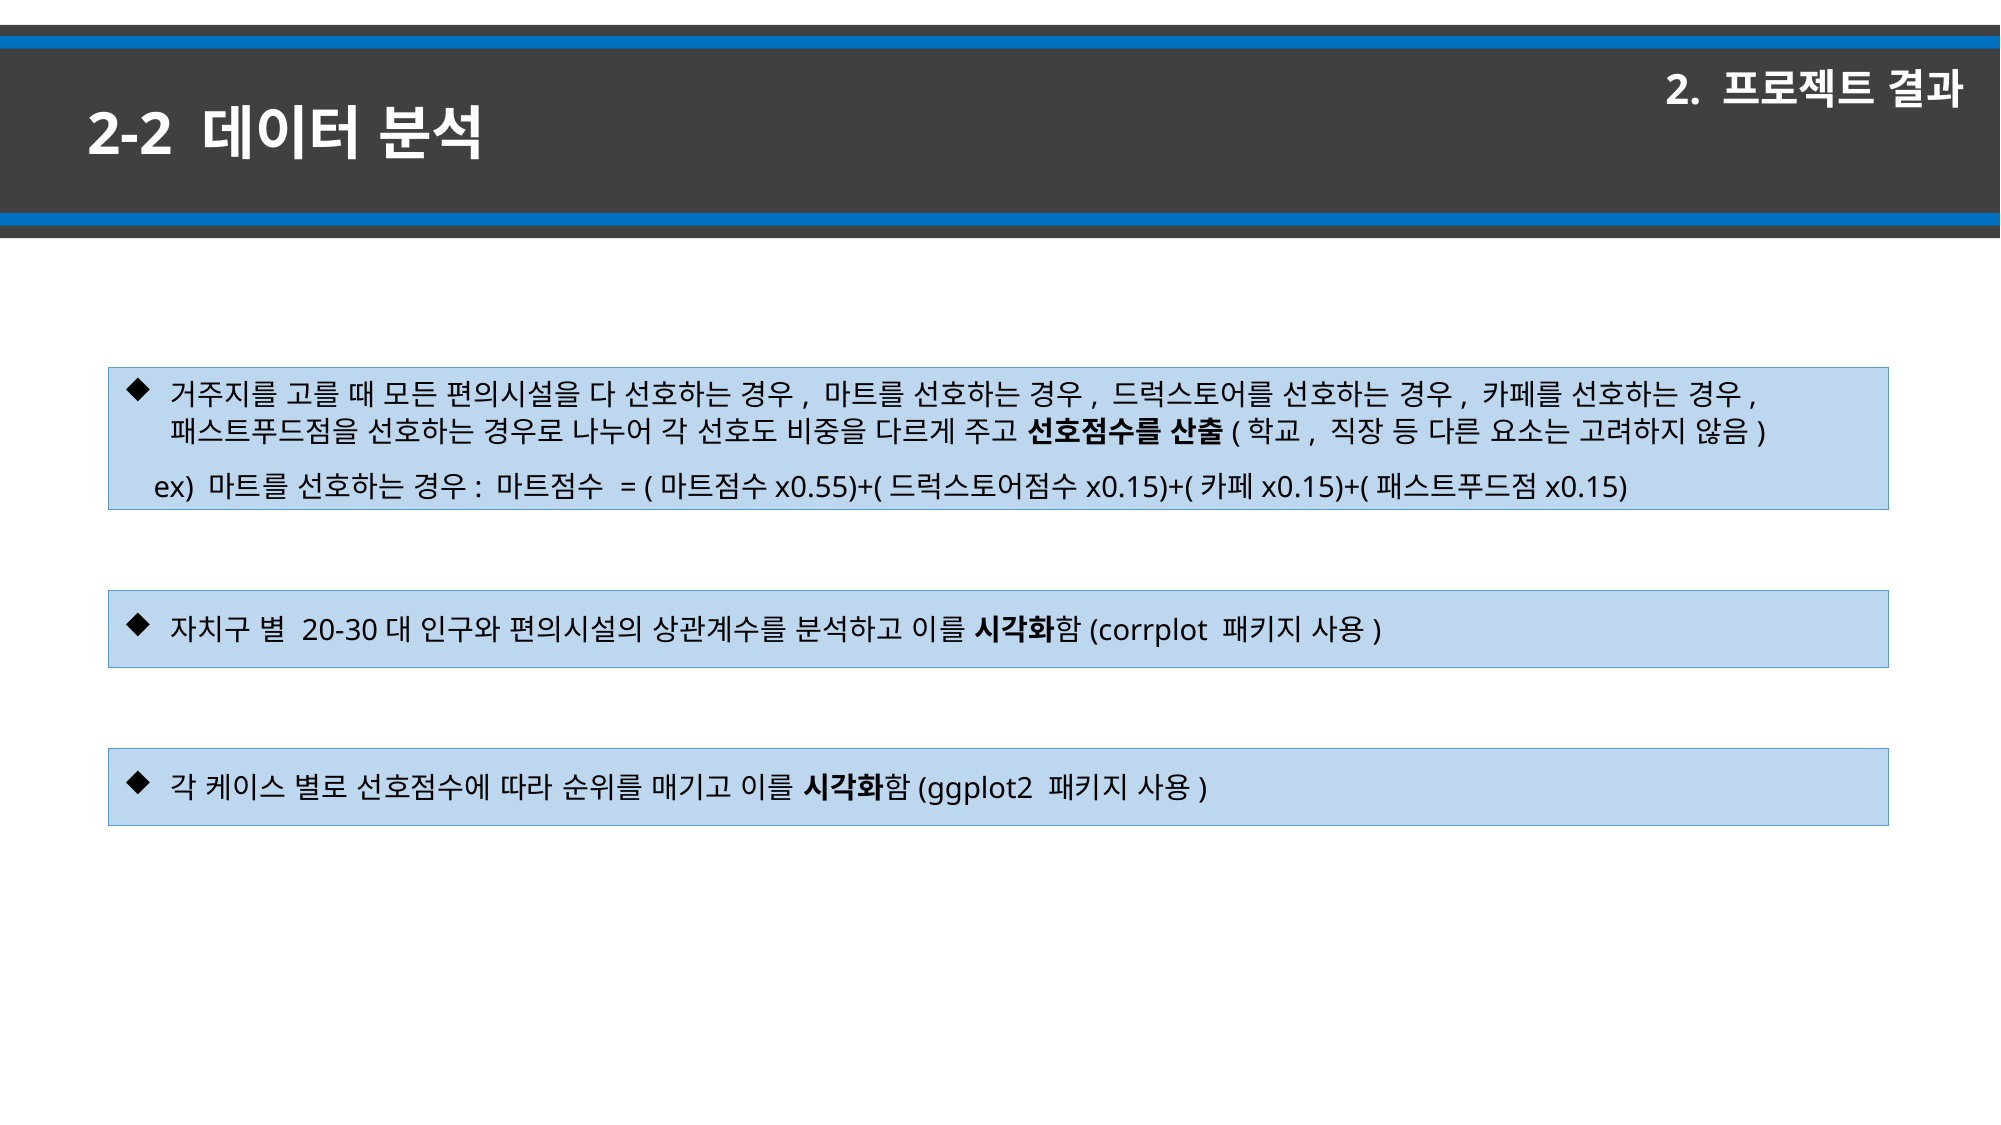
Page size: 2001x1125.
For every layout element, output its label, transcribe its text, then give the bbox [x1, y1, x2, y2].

text_box 거주지를 고를 때 모든 편의시설을 다 선호하는 경우, 마트를 선호하는 경우, 드럭스토어를 선호하는 경우, 카페를 선호하는 경우, 패스트푸드점을 선호하는 경우로 나누어 각 선호도 비중을 다르게 주고 선호점수를 산출(학교, 직장 등 다른 요소는 고려하지 않음) ex) 마트를 선호하는 경우: 마트점수 = (마트점수x0.55)+(드럭스토어점수x0.15)+(카페x0.15)+(패스트푸드점x0.15) [108, 367, 1889, 510]
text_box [0, 24, 2000, 239]
text_box 자치구 별 20-30대 인구와 편의시설의 상관계수를 분석하고 이를 시각화함(corrplot 패키지 사용) [108, 590, 1889, 668]
text_box 각 케이스 별로 선호점수에 따라 순위를 매기고 이를 시각화함(ggplot2 패키지 사용) [108, 748, 1889, 826]
